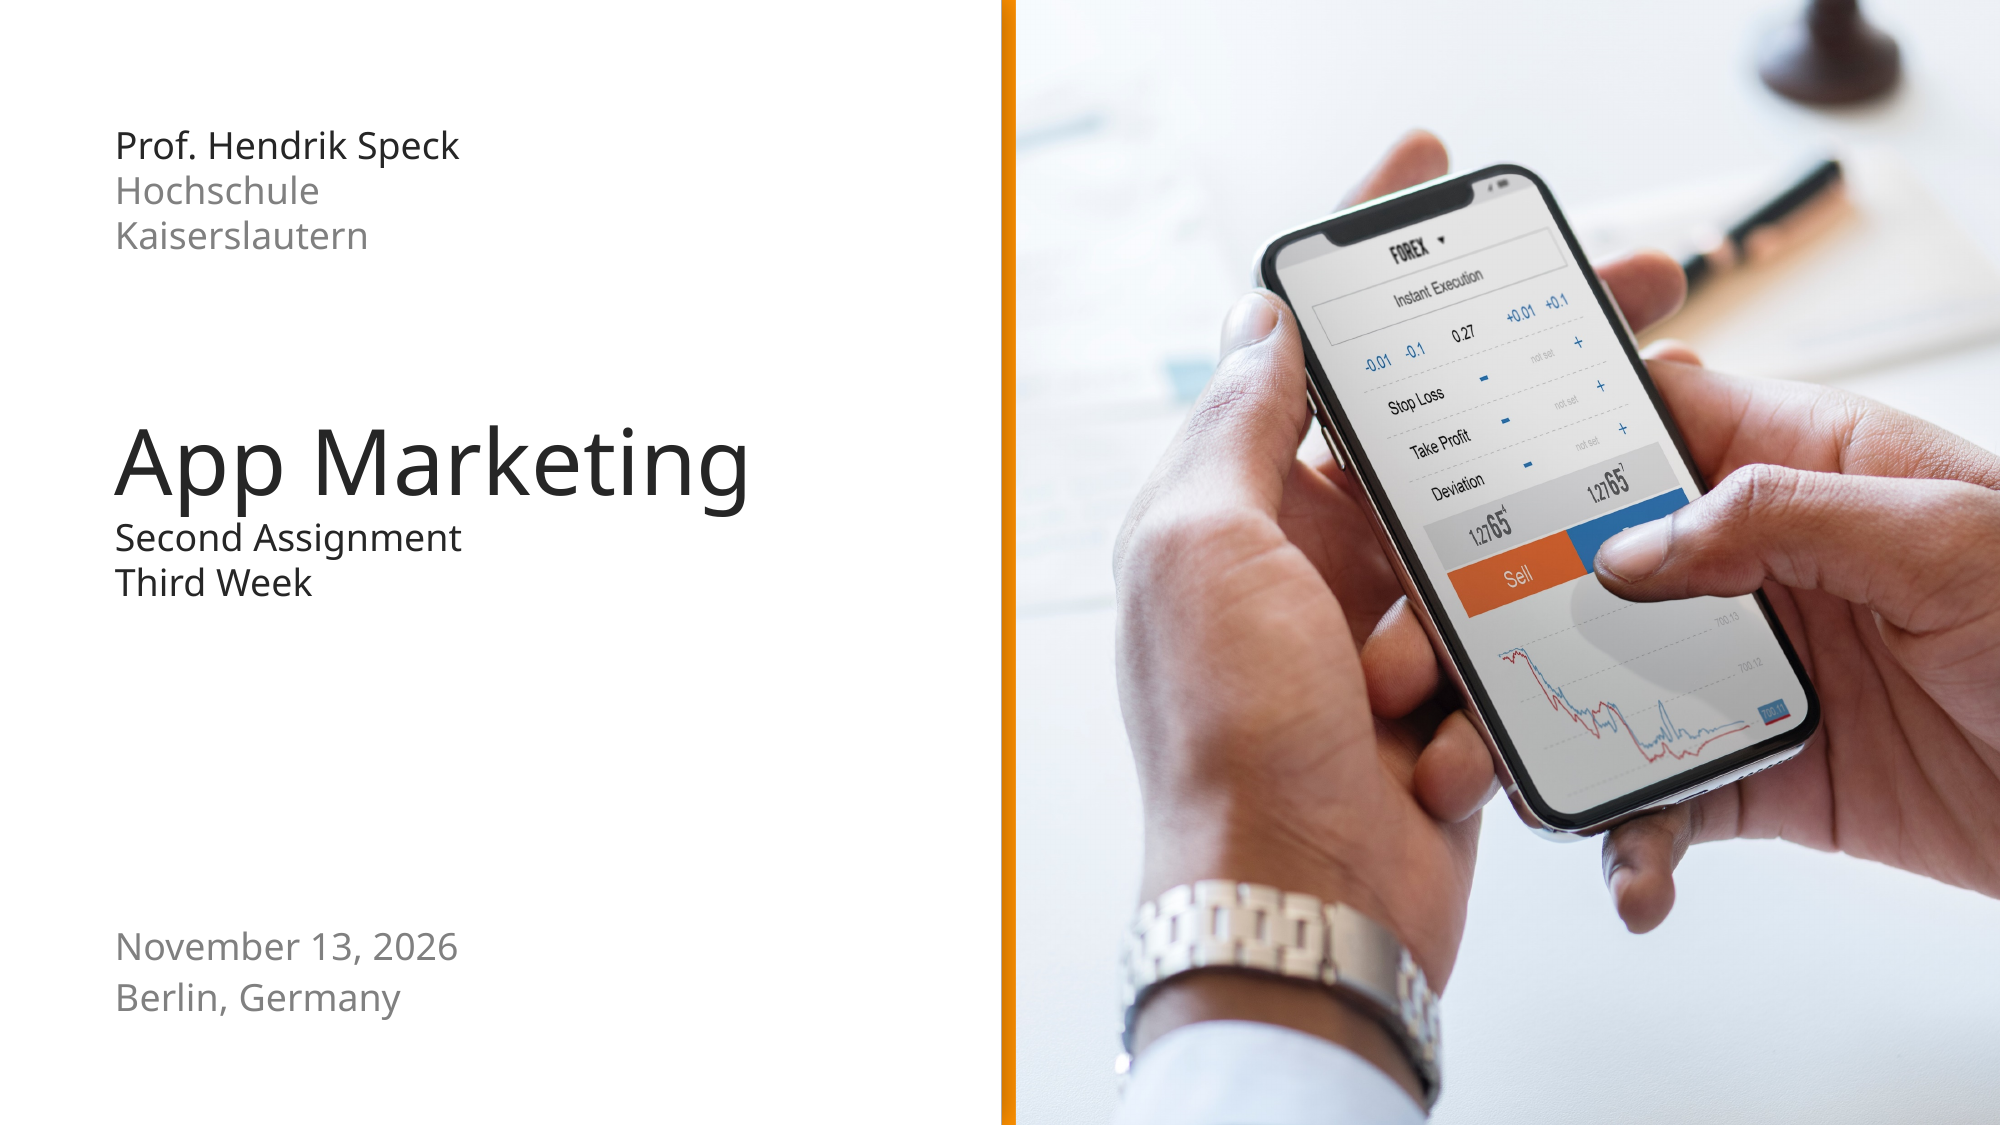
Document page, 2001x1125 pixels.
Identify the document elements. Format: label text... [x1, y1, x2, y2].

list Prof. Hendrik Speck Hochschule Kaiserslautern [99, 115, 577, 221]
list February 22, 2022 Berlin, Germany [99, 915, 510, 1013]
title App Marketing Second Assignment Third Week [99, 396, 781, 725]
picture [1015, 0, 2000, 1125]
